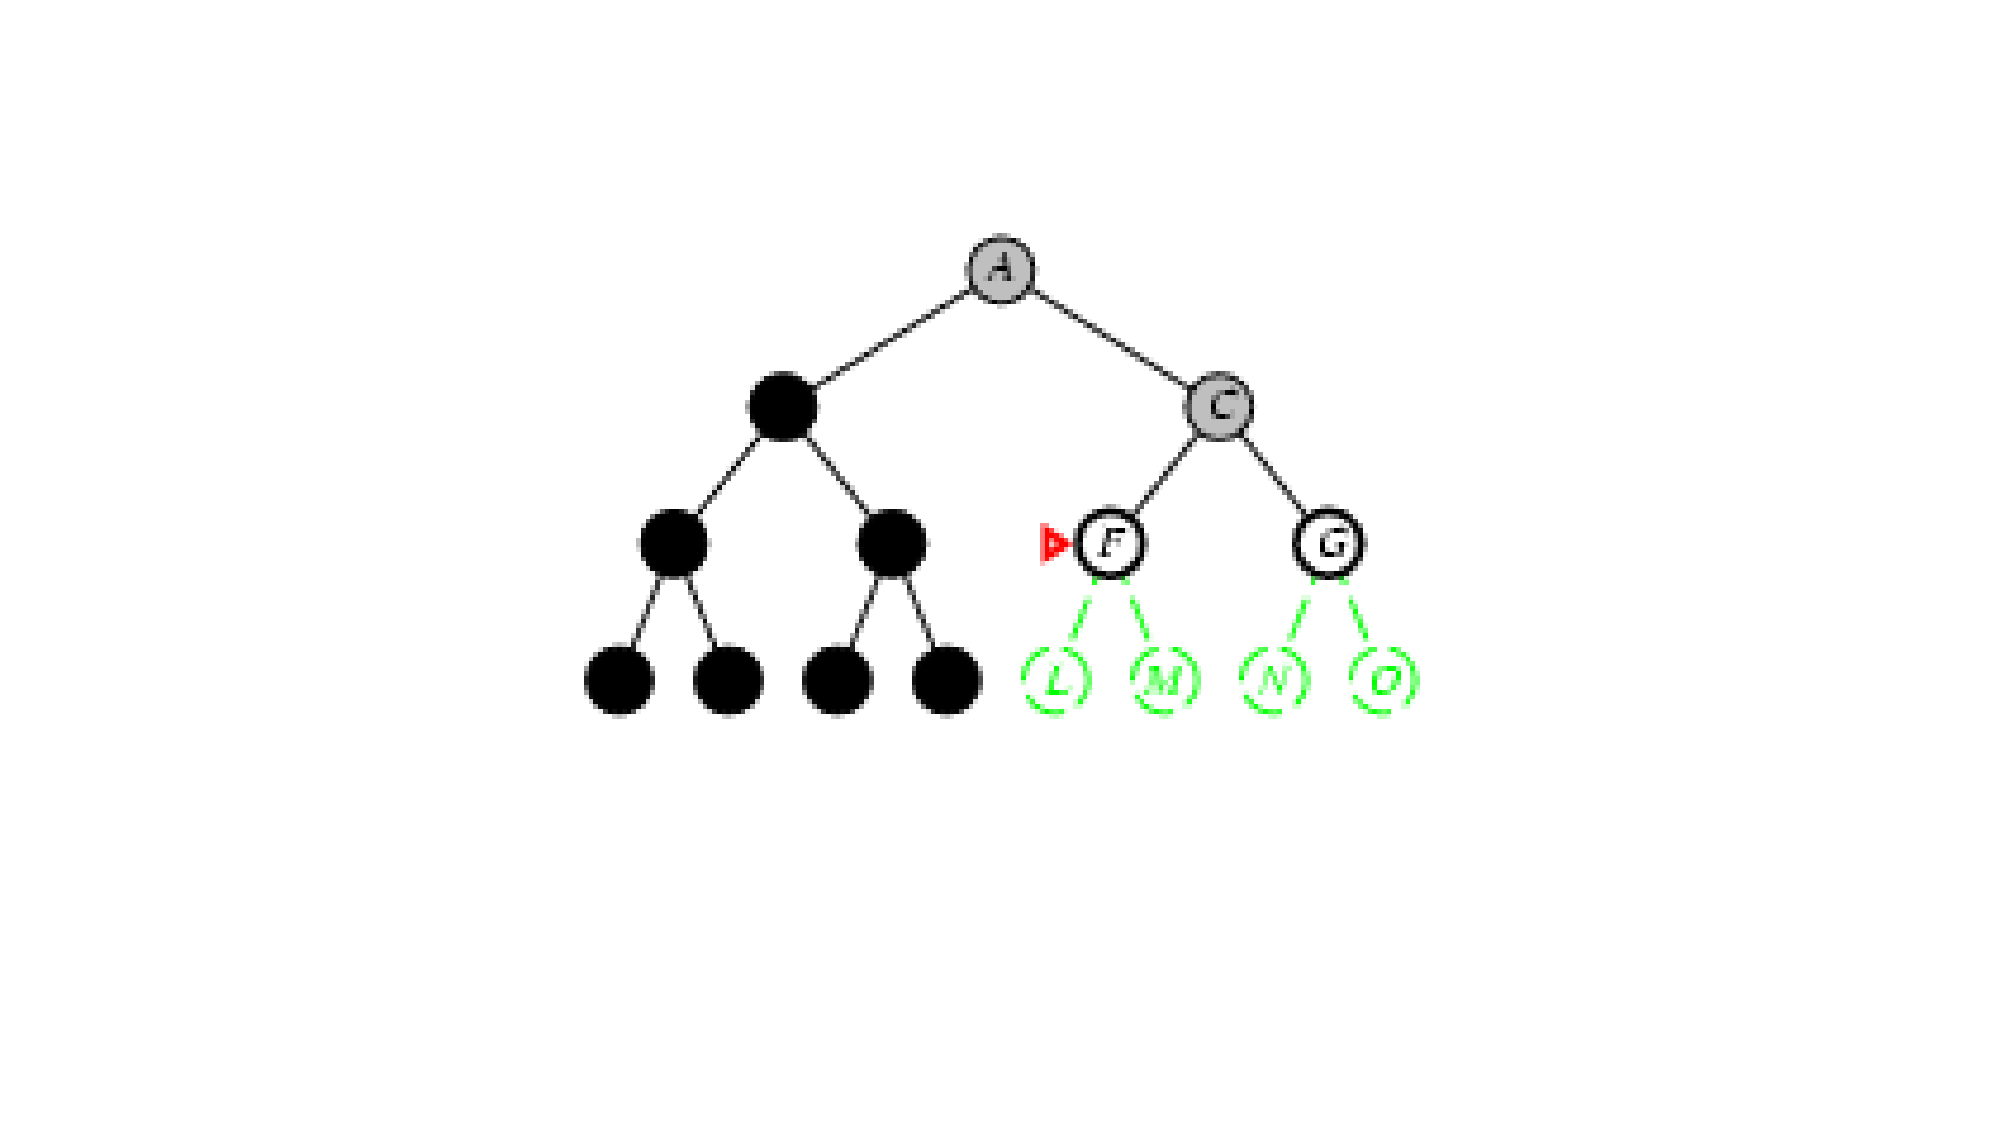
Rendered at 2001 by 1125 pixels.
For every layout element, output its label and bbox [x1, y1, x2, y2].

picture [574, 224, 1425, 719]
